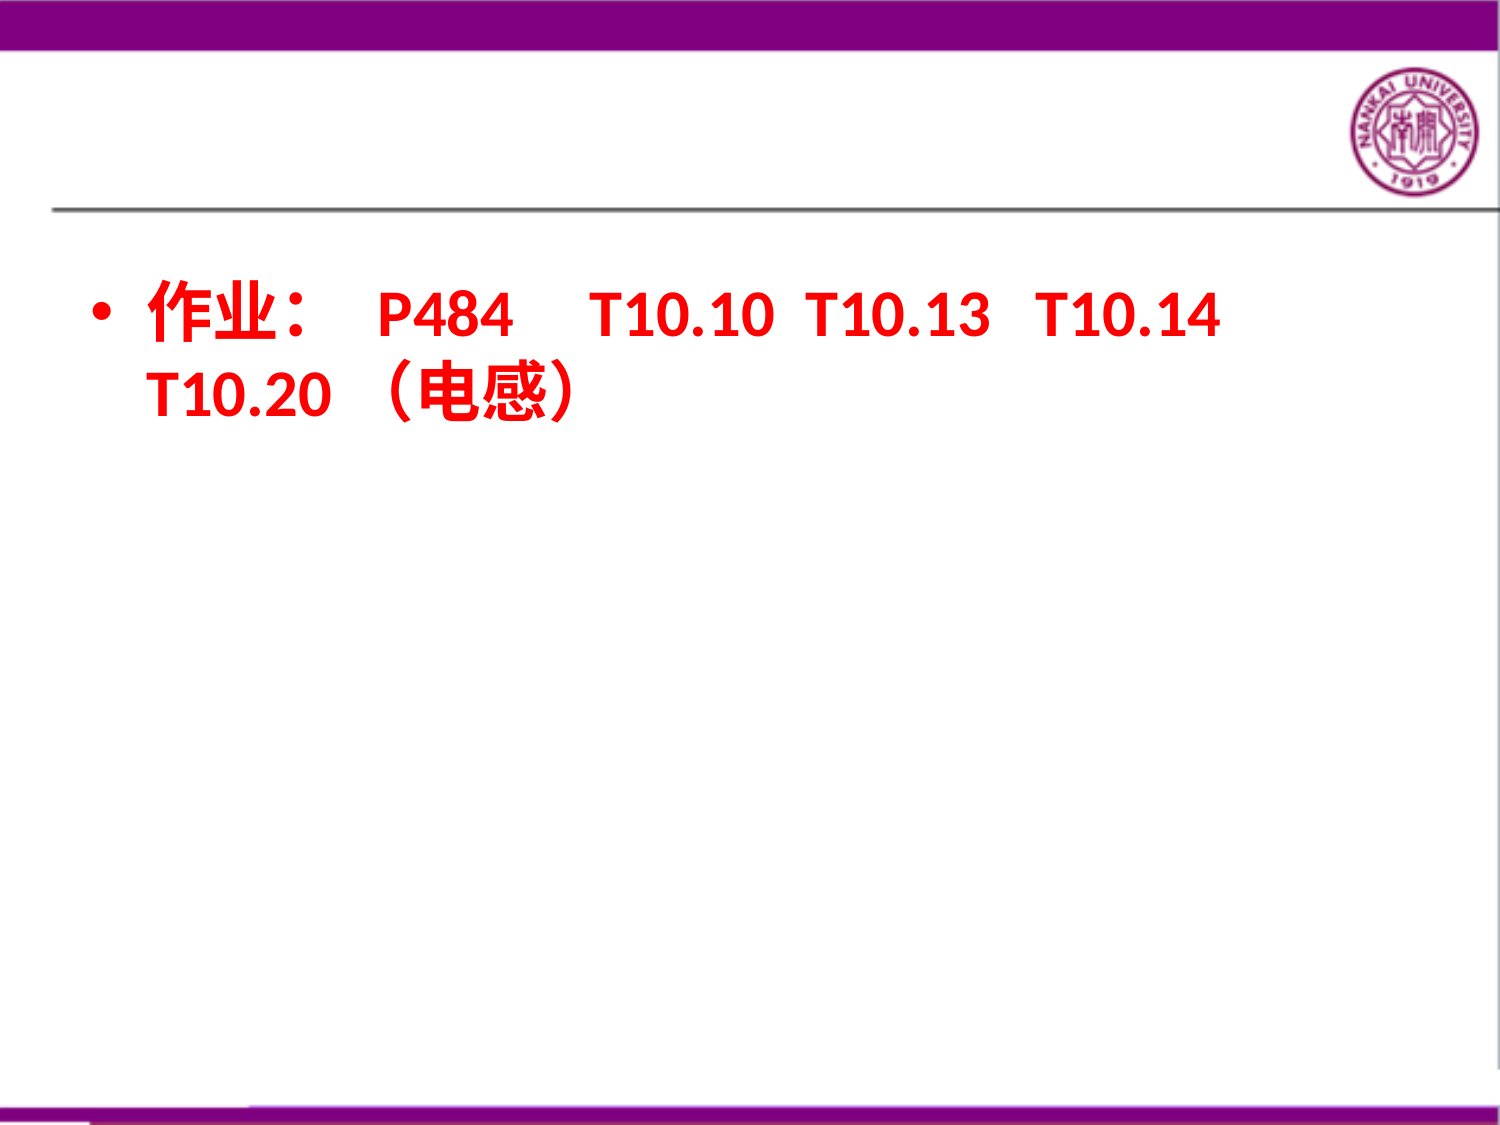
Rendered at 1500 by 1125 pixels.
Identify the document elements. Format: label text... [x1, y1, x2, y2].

picture [0, 0, 1500, 1125]
list 作业： P484 T10.10 T10.13 T10.14 T10.20（电感） [75, 262, 1430, 1005]
